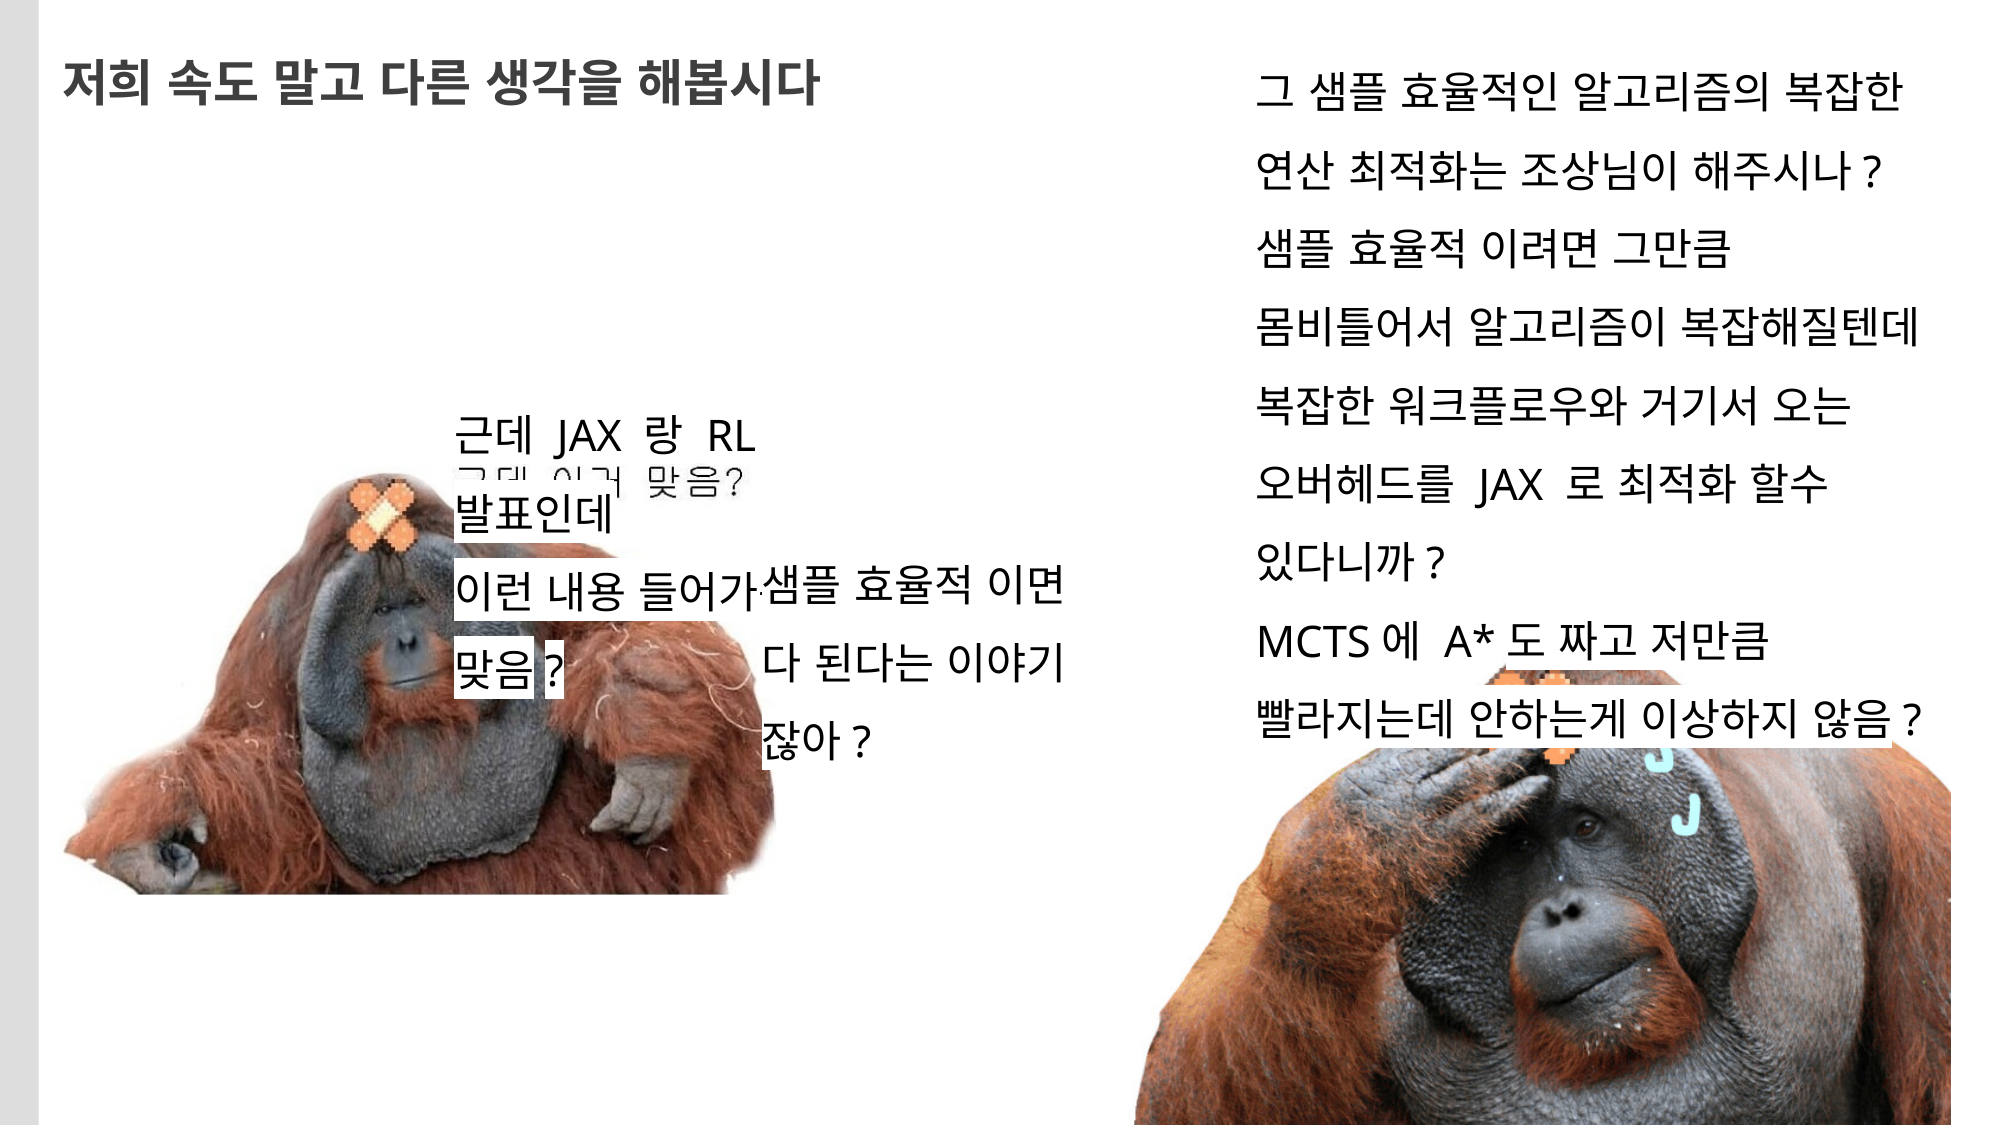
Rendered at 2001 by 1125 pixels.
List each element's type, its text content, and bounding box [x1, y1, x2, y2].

text_box 근데 JAX 랑 RL 발표인데 이런 내용 들어가는게 맞음? [436, 373, 914, 522]
picture [1131, 602, 1951, 1125]
picture [56, 463, 778, 895]
text_box 샘플 효율적 이면 다 된다는 이야기 잖아? [783, 522, 1106, 776]
text_box 그 샘플 효율적인 알고리즘의 복잡한 연산 최적화는 조상님이 해주시나? 샘플 효율적 이려면 그만큼 몸비틀어서 알고리즘이 복잡해질텐데 복잡한 워크플로우와 거기서 오는 오버헤드를 JAX 로 최적화 할수 있다니까? MCTS에 A*도 짜고 저만큼 빨라지는데 안하는게 이상하지 않음? [1238, 30, 1951, 602]
title 저희 속도 말고 다른 생각을 해봅시다 [47, 46, 1238, 125]
